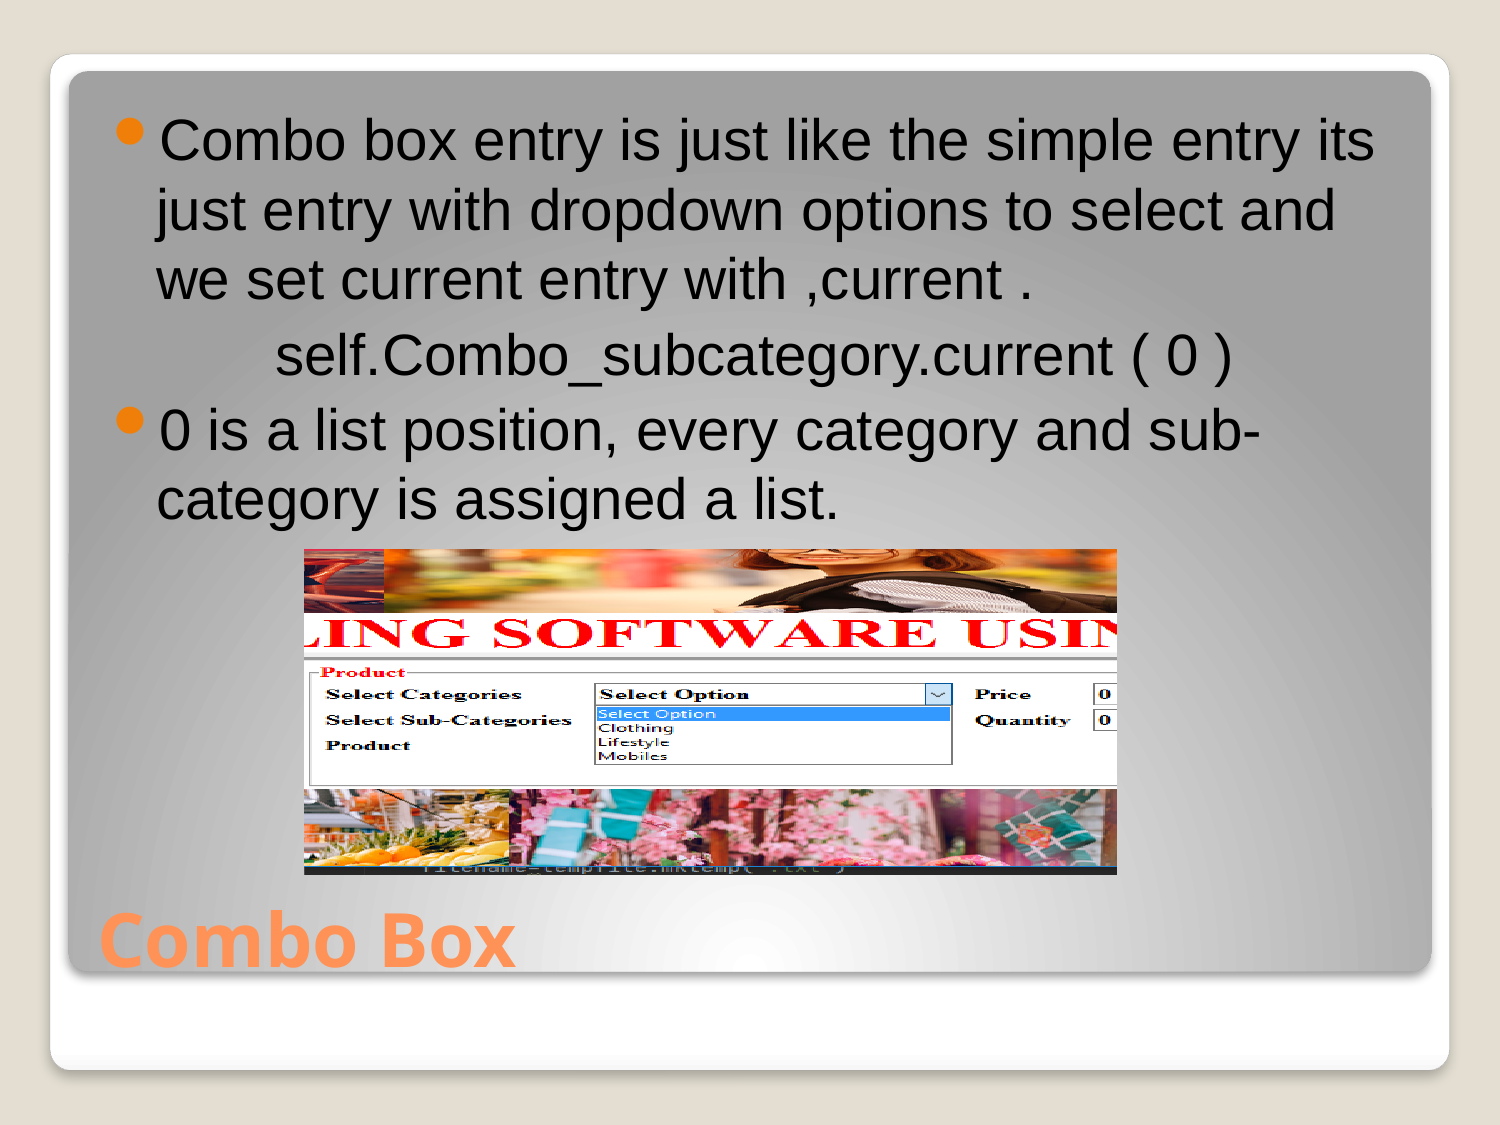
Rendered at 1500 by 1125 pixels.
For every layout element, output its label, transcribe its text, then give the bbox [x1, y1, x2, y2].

picture [304, 549, 1118, 876]
title Combo Box [82, 817, 1425, 990]
list Combo box entry is just like the simple entry its just entry with dropdown options to select and we set current entry with ,current . self.Combo_subcategory.current ( 0 ) 0 is a list position, every category and sub-category is assigned a list. [82, 86, 1425, 774]
